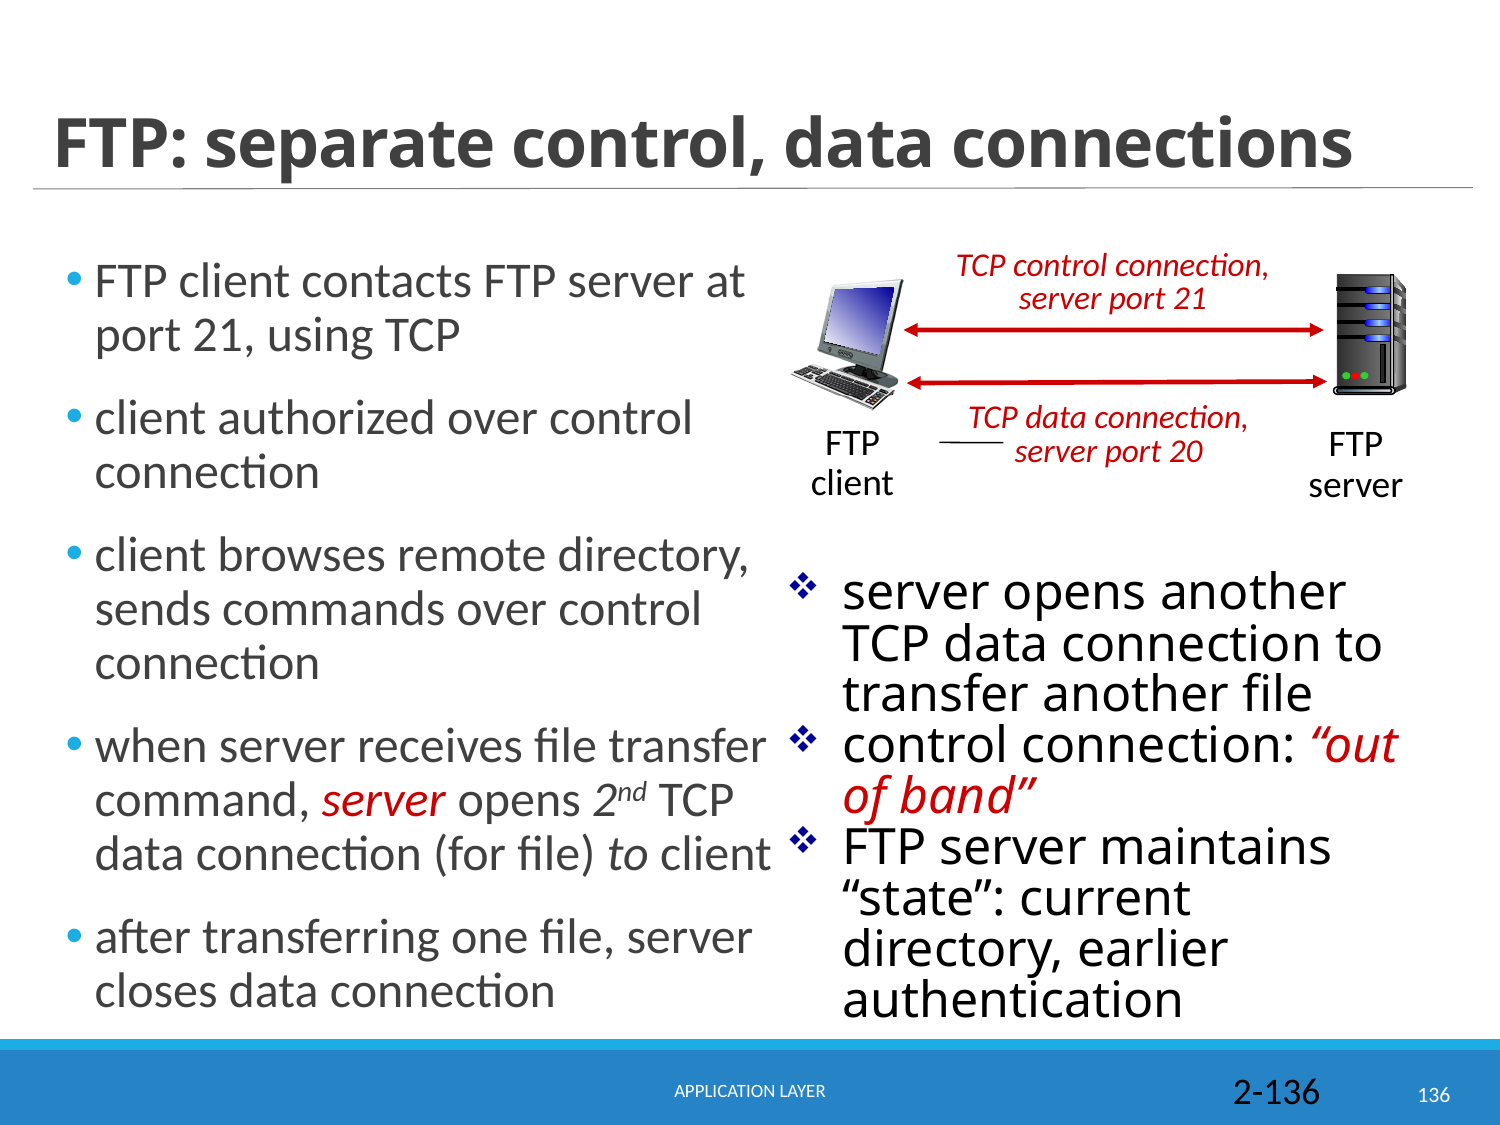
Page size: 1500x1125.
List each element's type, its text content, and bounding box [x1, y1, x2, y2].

text_box TCP control connection, server port 21 [915, 241, 1311, 325]
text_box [1333, 274, 1407, 395]
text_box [763, 272, 908, 421]
text_box FTP server [1293, 417, 1419, 513]
title FTP: separate control, data connections [37, 37, 1375, 190]
text_box [916, 375, 1328, 390]
text_box TCP data connection, server port 20 [911, 393, 1307, 477]
slide_number 2-136 [1218, 1059, 1380, 1120]
list FTP client contacts FTP server at port 21, using TCP client authorized over control connection client browses remote directory, sends commands over control connection when server receives file transfer command, server opens 2nd TCP data connection (for file) to client after transferring one file, server closes data connection [65, 246, 774, 1062]
text_box server opens another TCP data connection to transfer another file control connection: “out of band” FTP server maintains “state”: current directory, earlier authentication [771, 561, 1439, 1044]
footer Application Layer [453, 1059, 1047, 1120]
text_box FTP client [796, 429, 909, 512]
text_box [916, 323, 1324, 337]
